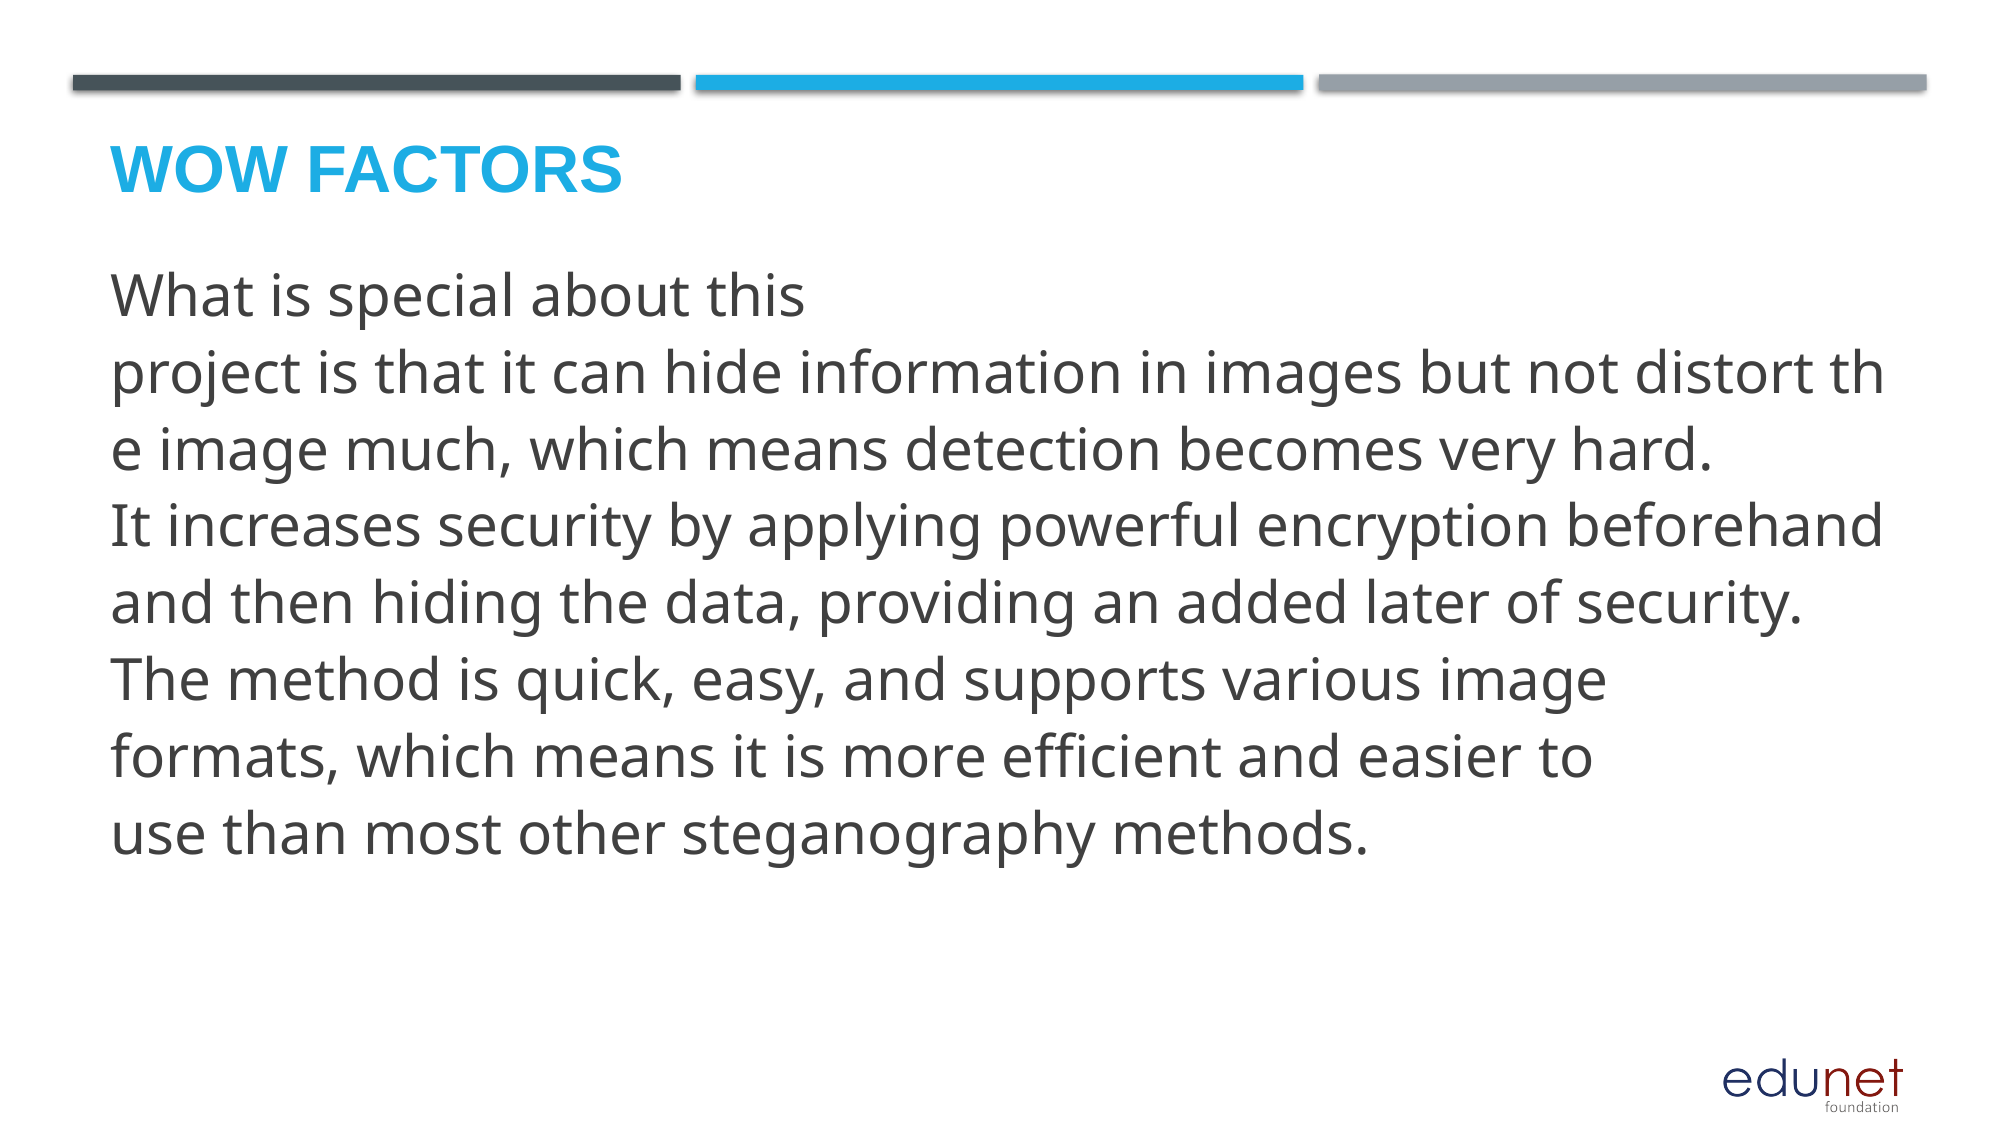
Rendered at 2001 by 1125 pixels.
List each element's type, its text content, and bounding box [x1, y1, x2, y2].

picture [1719, 1056, 1905, 1116]
title Wow factors [95, 126, 1905, 214]
list What is special about this project is that it can hide information in images but not distort the image much, which means detection becomes very hard. It increases security by applying powerful encryption beforehand and then hiding the data, providing an added later of security. The method is quick, easy, and supports various image formats, which means it is more efficient and easier to use than most other steganography methods. [95, 225, 1905, 993]
